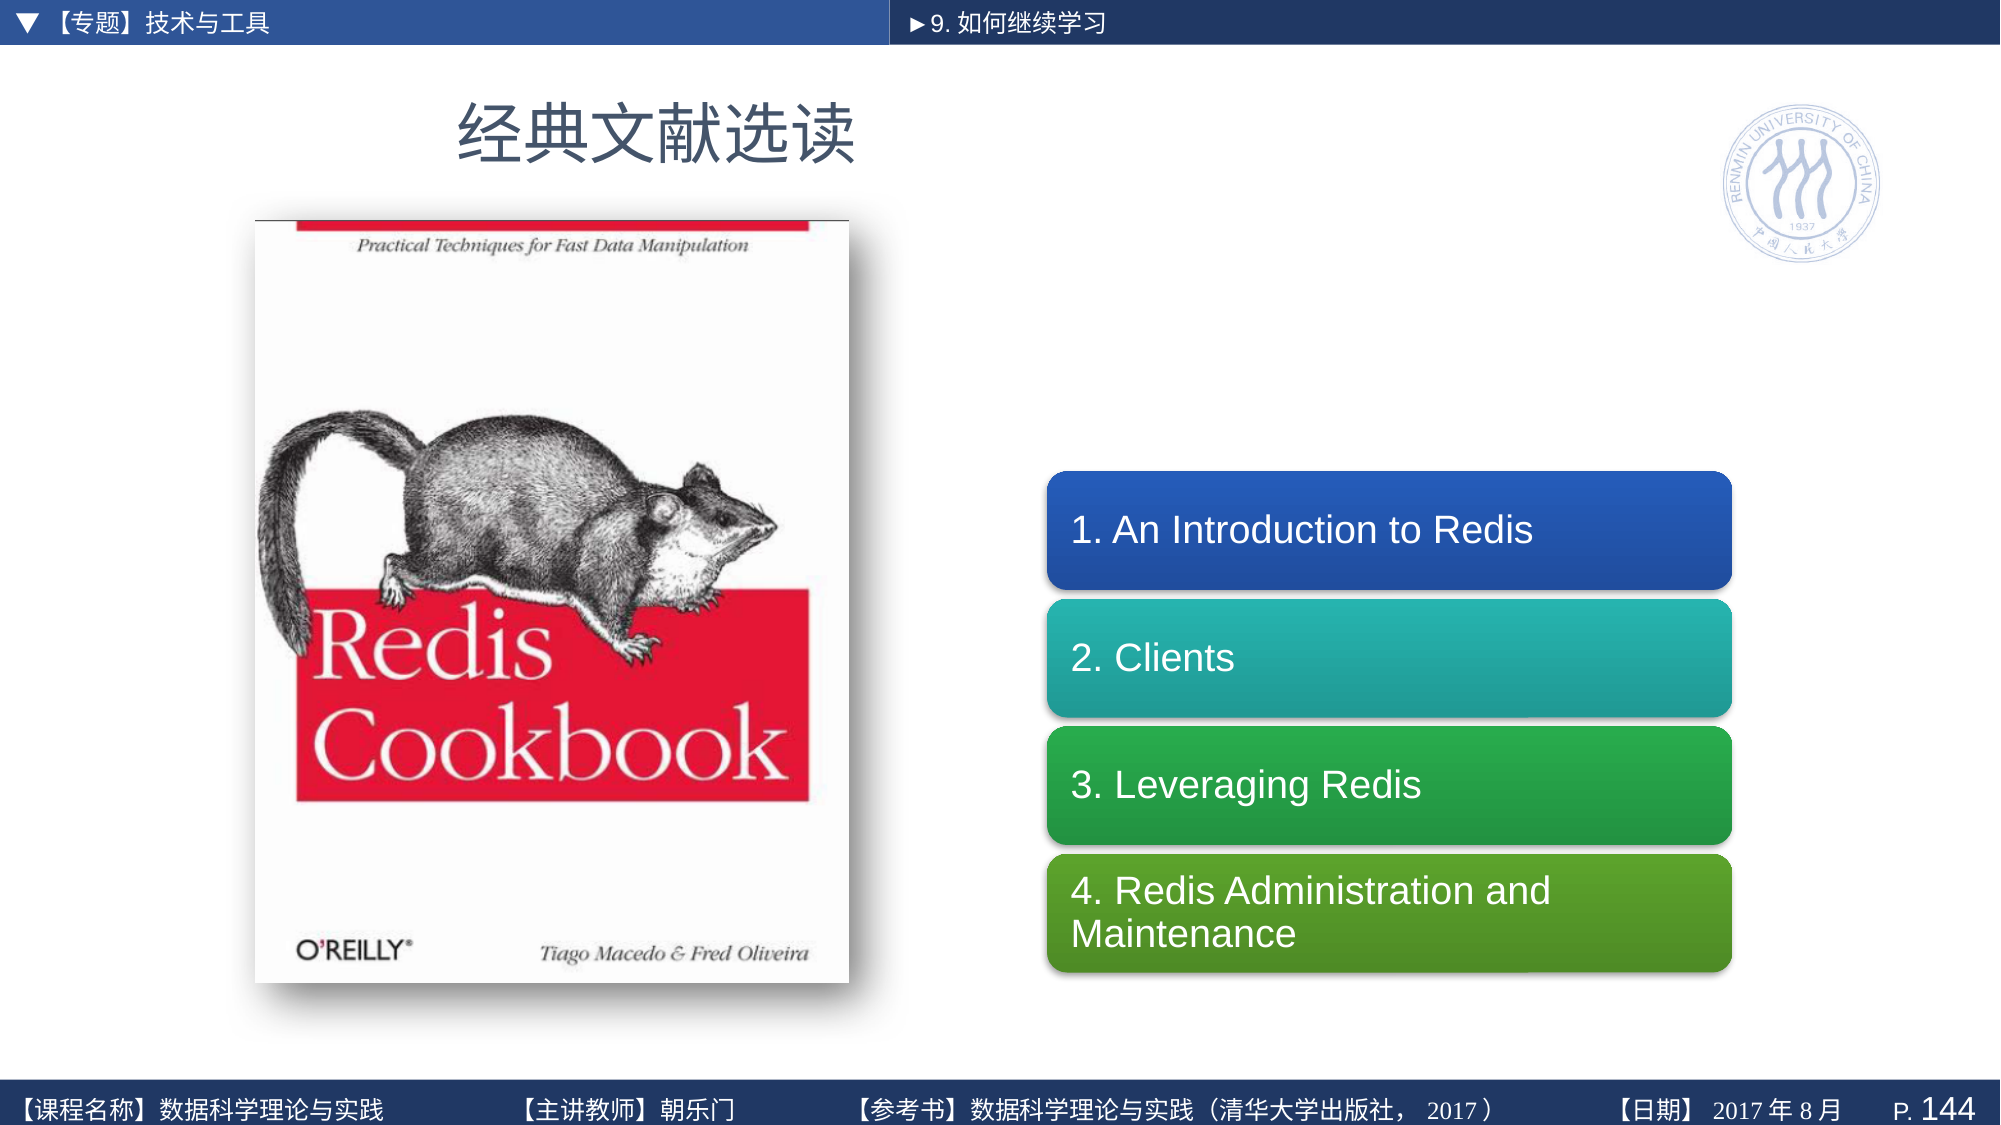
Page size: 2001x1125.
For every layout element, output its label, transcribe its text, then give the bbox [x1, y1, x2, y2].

title 经典文献选读 [64, 64, 1249, 200]
list ▼【专题】技术与工具 [0, 0, 725, 43]
list ►9.如何继续学习 [890, 0, 1249, 43]
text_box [1047, 459, 1733, 985]
picture [255, 220, 849, 984]
